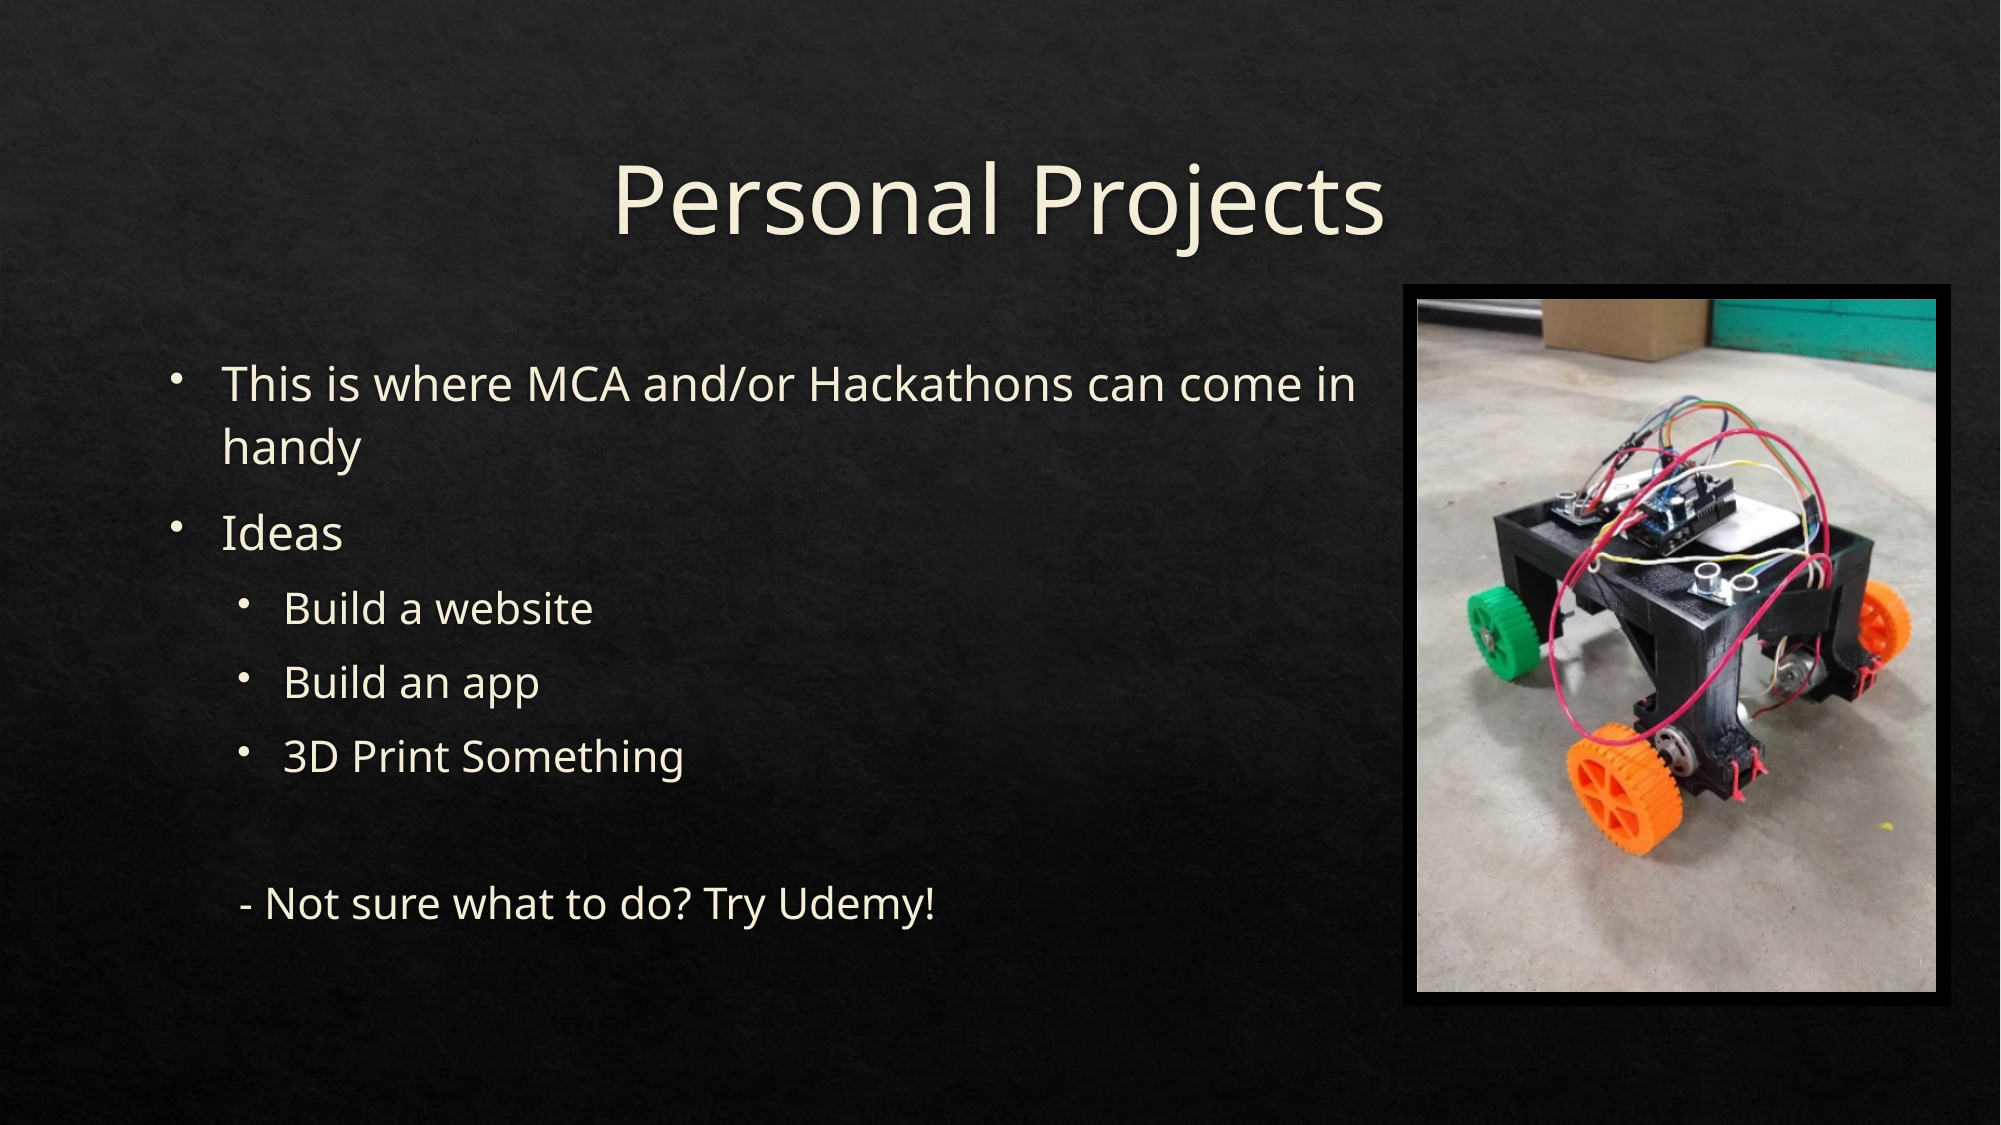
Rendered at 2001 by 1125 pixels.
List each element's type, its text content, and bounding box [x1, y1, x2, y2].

title Personal Projects [149, 99, 1849, 307]
picture [1416, 298, 1937, 992]
list This is where MCA and/or Hackathons can come in handy Ideas Build a website Build an app 3D Print Something - Not sure what to do? Try Udemy! [149, 340, 1383, 950]
